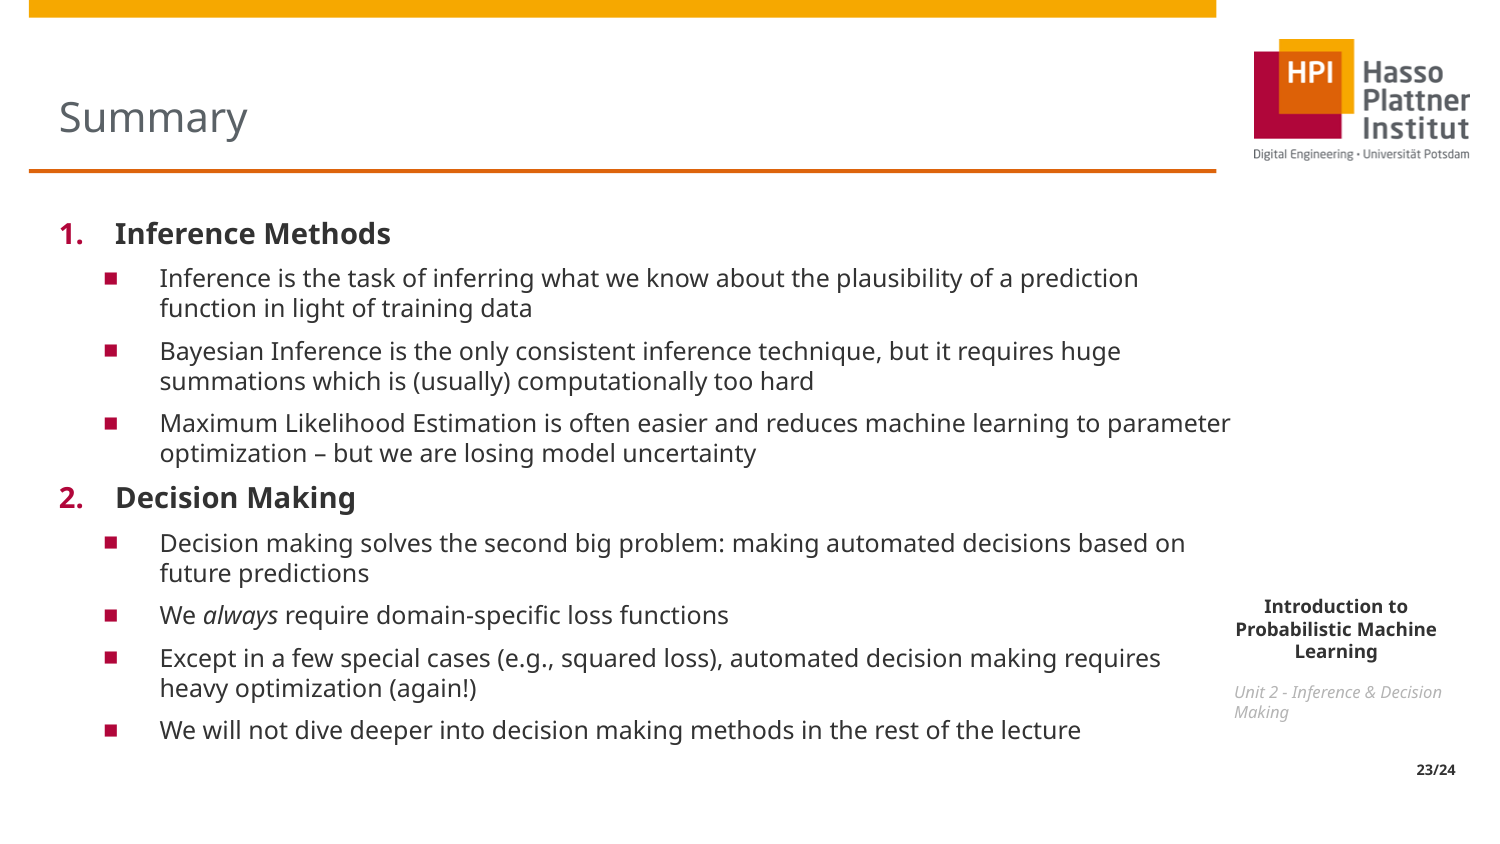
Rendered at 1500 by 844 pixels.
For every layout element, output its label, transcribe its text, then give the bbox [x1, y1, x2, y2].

list Inference Methods Inference is the task of inferring what we know about the plausibility of a prediction function in light of training data Bayesian Inference is the only consistent inference technique, but it requires huge summations which is (usually) computationally too hard Maximum Likelihood Estimation is often easier and reduces machine learning to parameter optimization – but we are losing model uncertainty Decision Making Decision making solves the second big problem: making automated decisions based on future predictions We always require domain-specific loss functions Except in a few special cases (e.g., squared loss), automated decision making requires heavy optimization (again!) We will not dive deeper into decision making methods in the rest of the lecture [58, 203, 1235, 788]
picture [1254, 39, 1470, 161]
title Summary [58, 17, 1187, 170]
